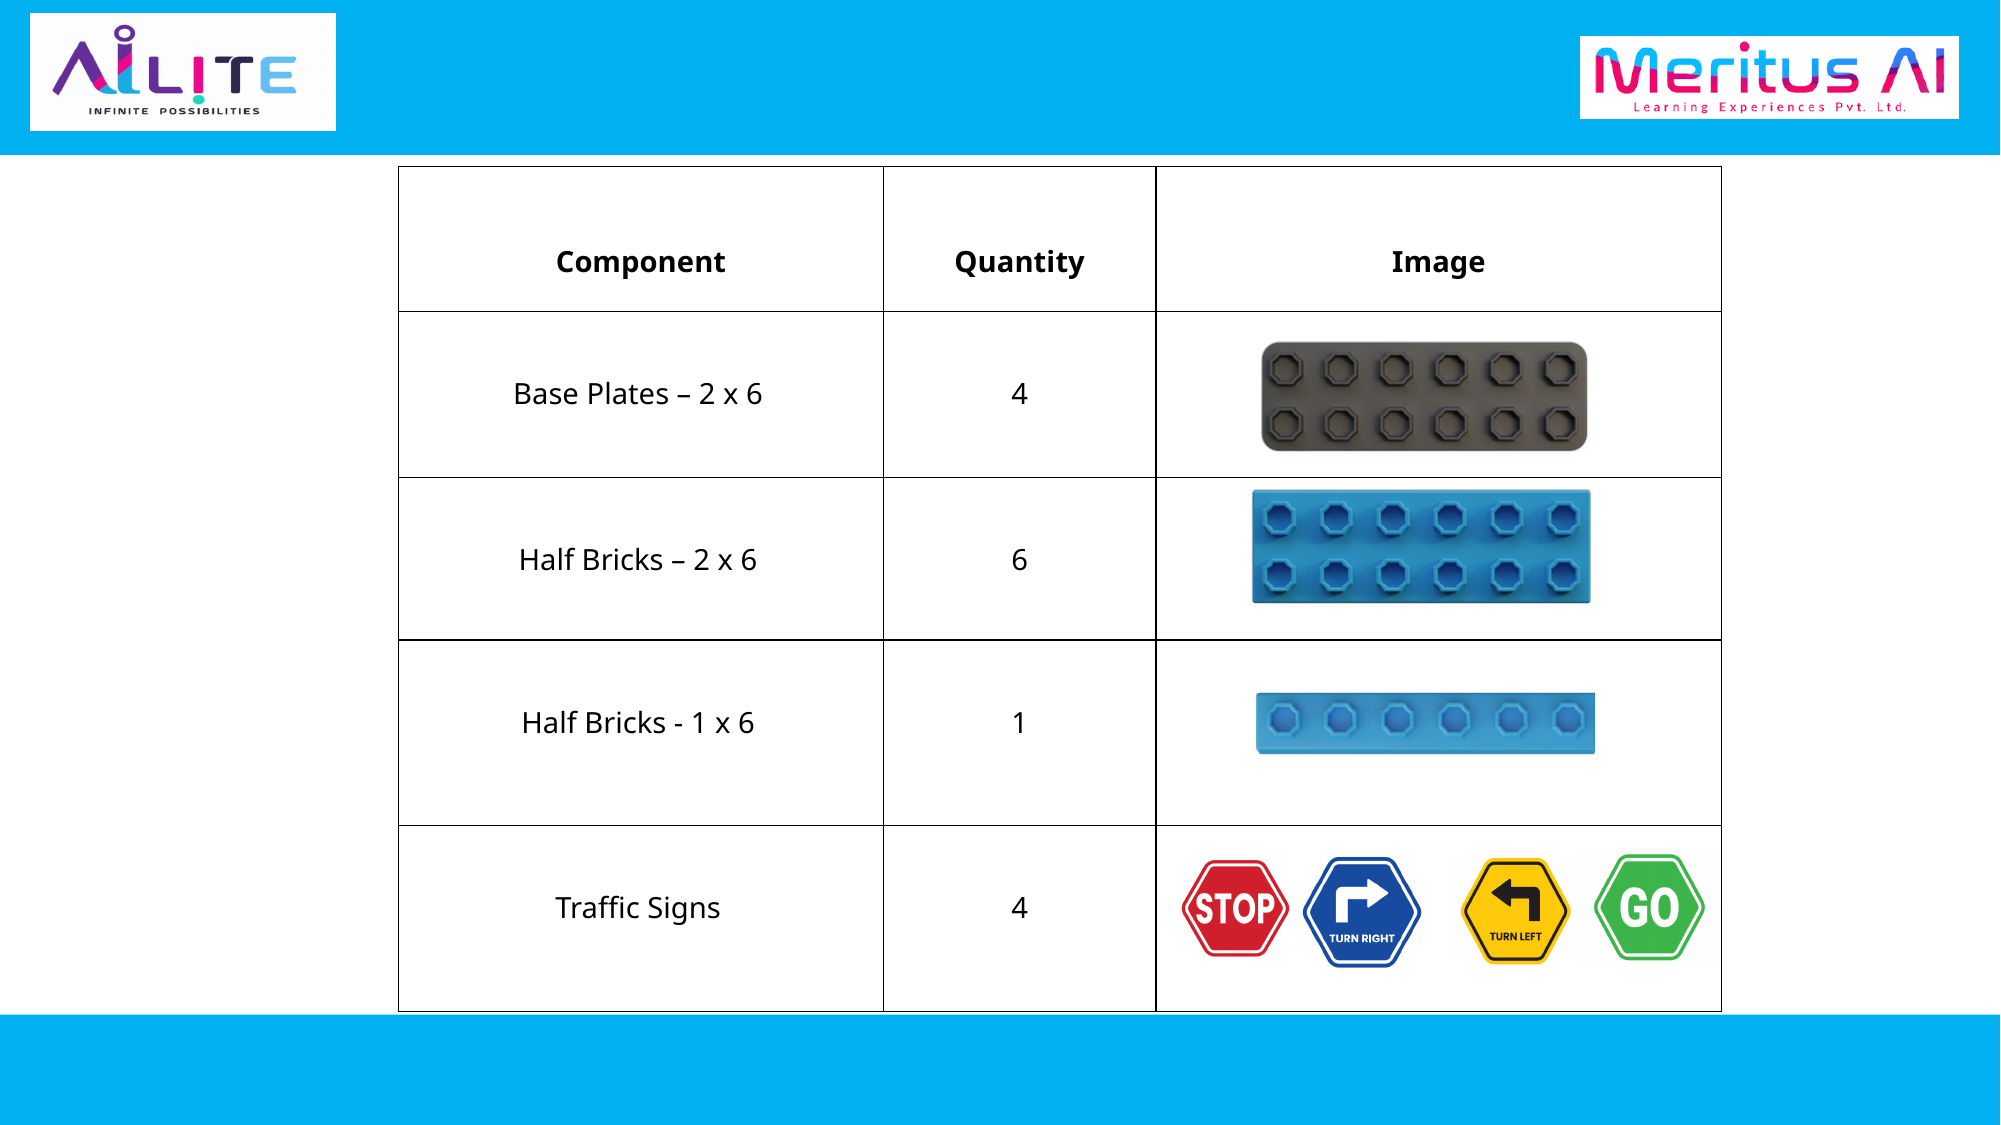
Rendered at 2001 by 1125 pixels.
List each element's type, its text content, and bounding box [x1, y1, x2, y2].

picture [1249, 483, 1595, 608]
table_cell Traffic Signs [399, 826, 883, 1011]
table_cell 6 [884, 478, 1155, 639]
table_cell Half Bricks – 2 x 6 [399, 478, 883, 639]
table_cell [1157, 641, 1721, 825]
text_box [0, 1012, 2000, 1125]
table_cell 4 [884, 826, 1155, 1011]
table_header Component [399, 167, 883, 311]
picture [1449, 848, 1721, 967]
table_cell [1157, 478, 1721, 639]
table_header Quantity [884, 167, 1155, 311]
table_cell Half Bricks - 1 x 6 [399, 641, 883, 825]
table_cell 1 [884, 641, 1155, 825]
table_cell [1157, 826, 1721, 1011]
table_cell Base Plates – 2 x 6 [399, 312, 883, 477]
table_cell [1157, 312, 1721, 477]
picture [1249, 336, 1595, 471]
picture [1169, 855, 1424, 970]
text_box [0, 0, 2000, 156]
table_cell 4 [884, 312, 1155, 477]
table_header Image [1157, 167, 1721, 311]
picture [1249, 691, 1595, 759]
